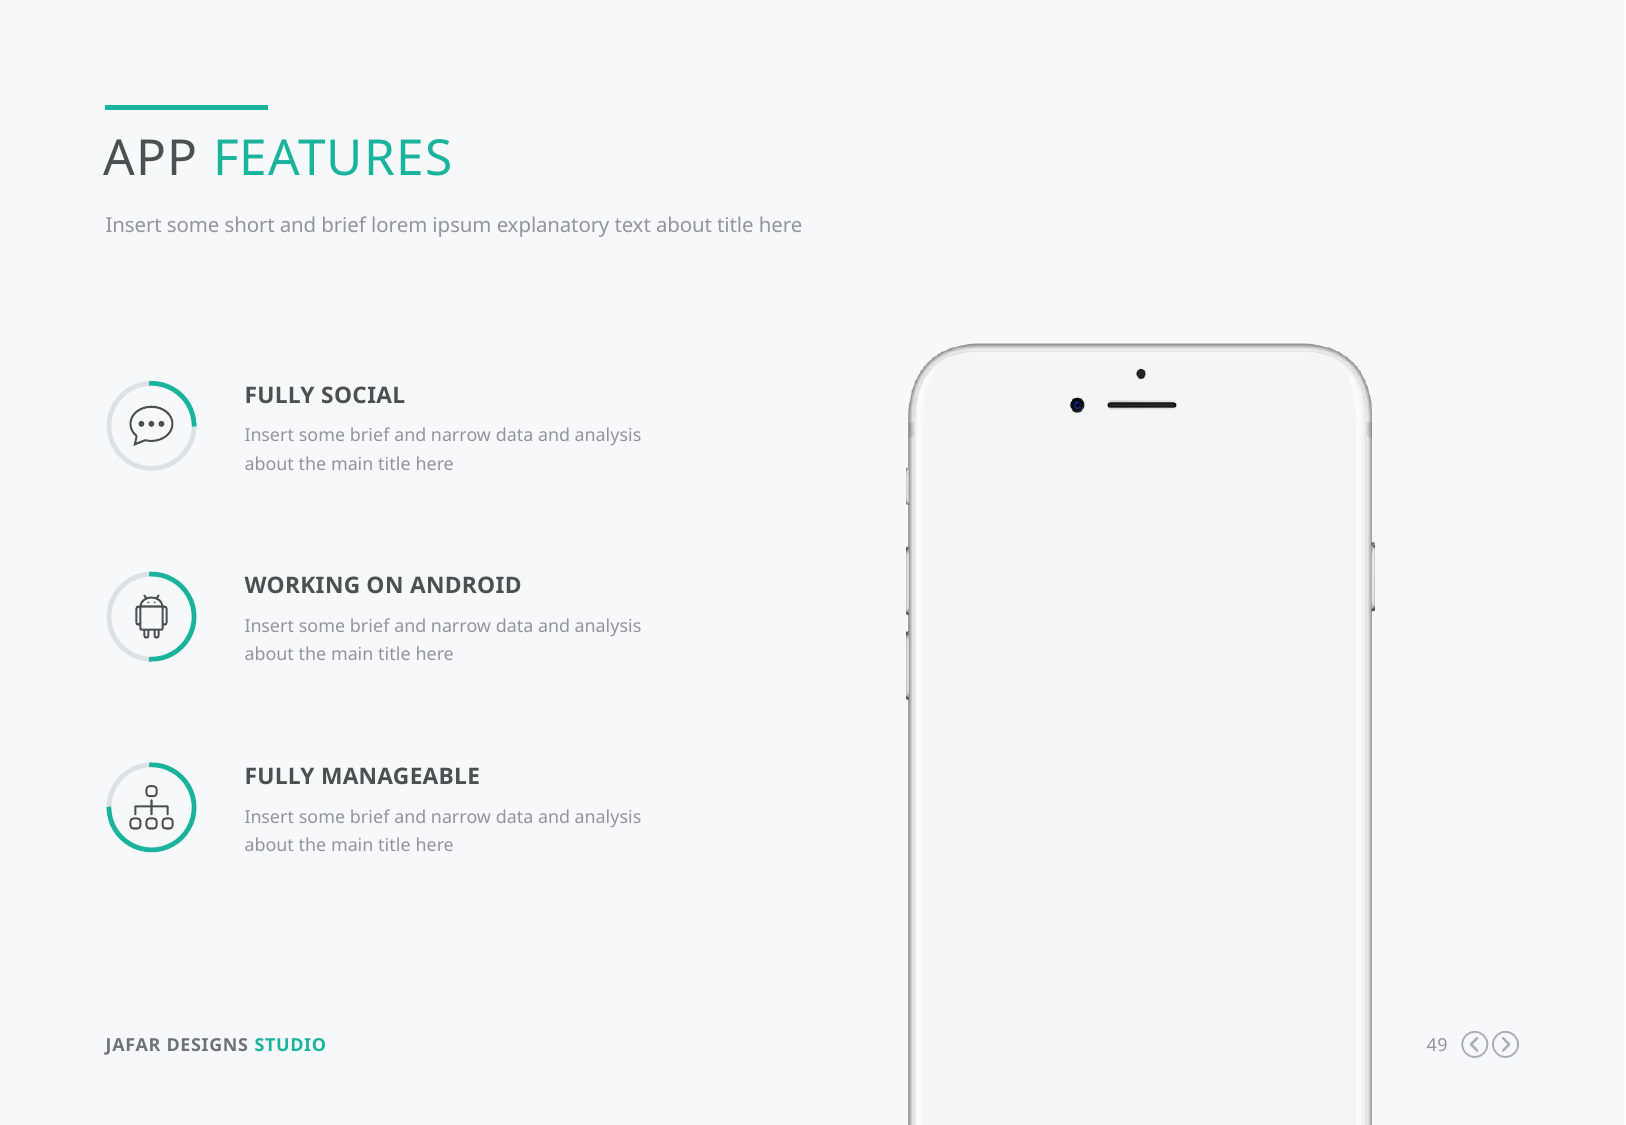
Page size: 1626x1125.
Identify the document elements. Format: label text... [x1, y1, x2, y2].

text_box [108, 764, 195, 850]
list Insert some short and brief lorem ipsum explanatory text about title here [105, 209, 1519, 241]
picture [886, 324, 1406, 1125]
list App Features [103, 125, 1518, 185]
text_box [244, 761, 674, 856]
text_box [244, 571, 674, 666]
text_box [108, 574, 195, 660]
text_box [244, 380, 674, 475]
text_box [108, 383, 195, 469]
